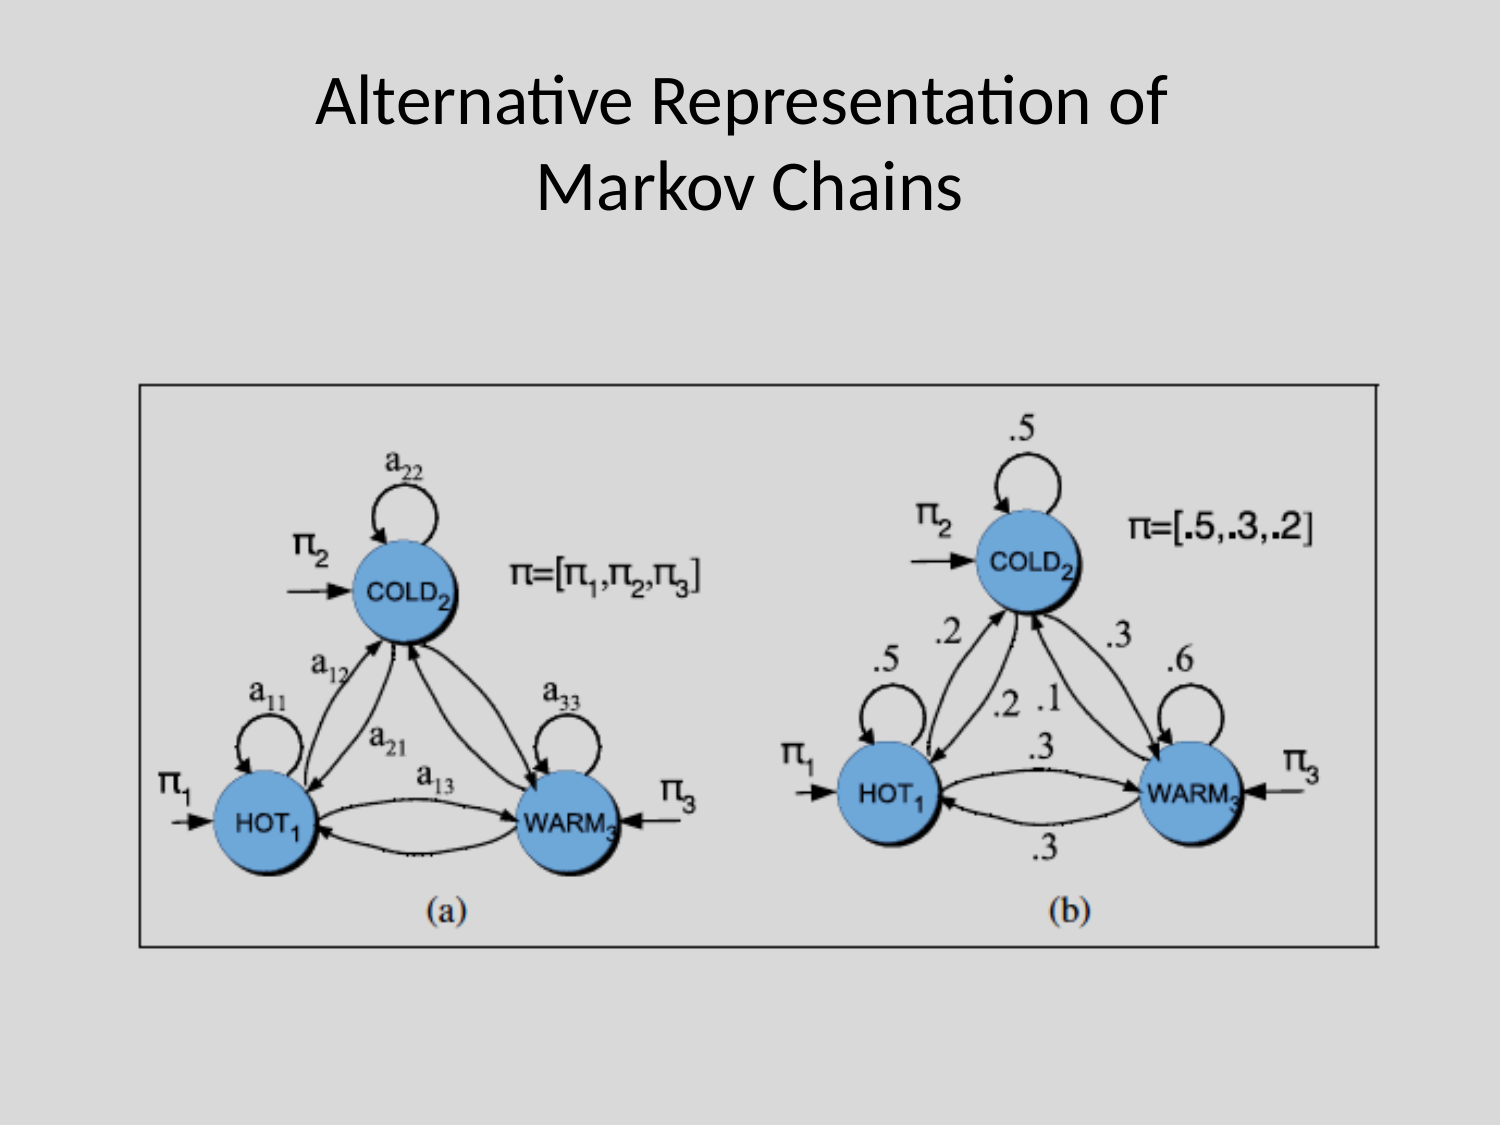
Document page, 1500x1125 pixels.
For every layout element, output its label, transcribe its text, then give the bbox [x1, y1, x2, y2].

picture [135, 378, 1382, 951]
title Alternative Representation of Markov Chains [75, 45, 1425, 233]
